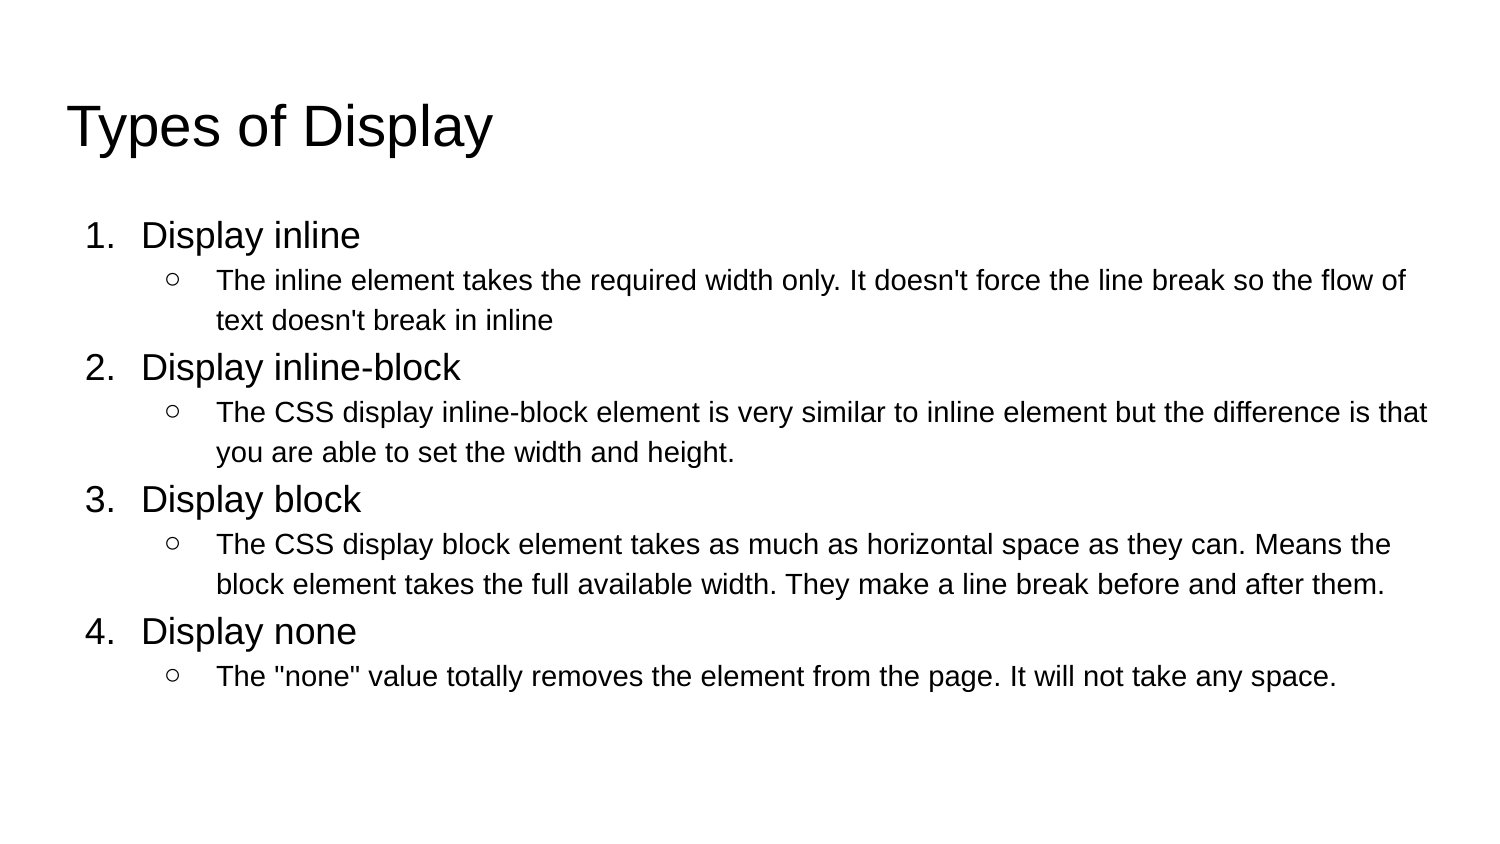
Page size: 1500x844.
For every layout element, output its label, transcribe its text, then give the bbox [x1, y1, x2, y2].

title Types of Display [51, 72, 1449, 167]
list Display inline The inline element takes the required width only. It doesn't force the line break so the flow of text doesn't break in inline Display inline-block The CSS display inline-block element is very similar to inline element but the difference is that you are able to set the width and height. Display block The CSS display block element takes as much as horizontal space as they can. Means the block element takes the full available width. They make a line break before and after them. Display none The "none" value totally removes the element from the page. It will not take any space. [51, 189, 1449, 750]
